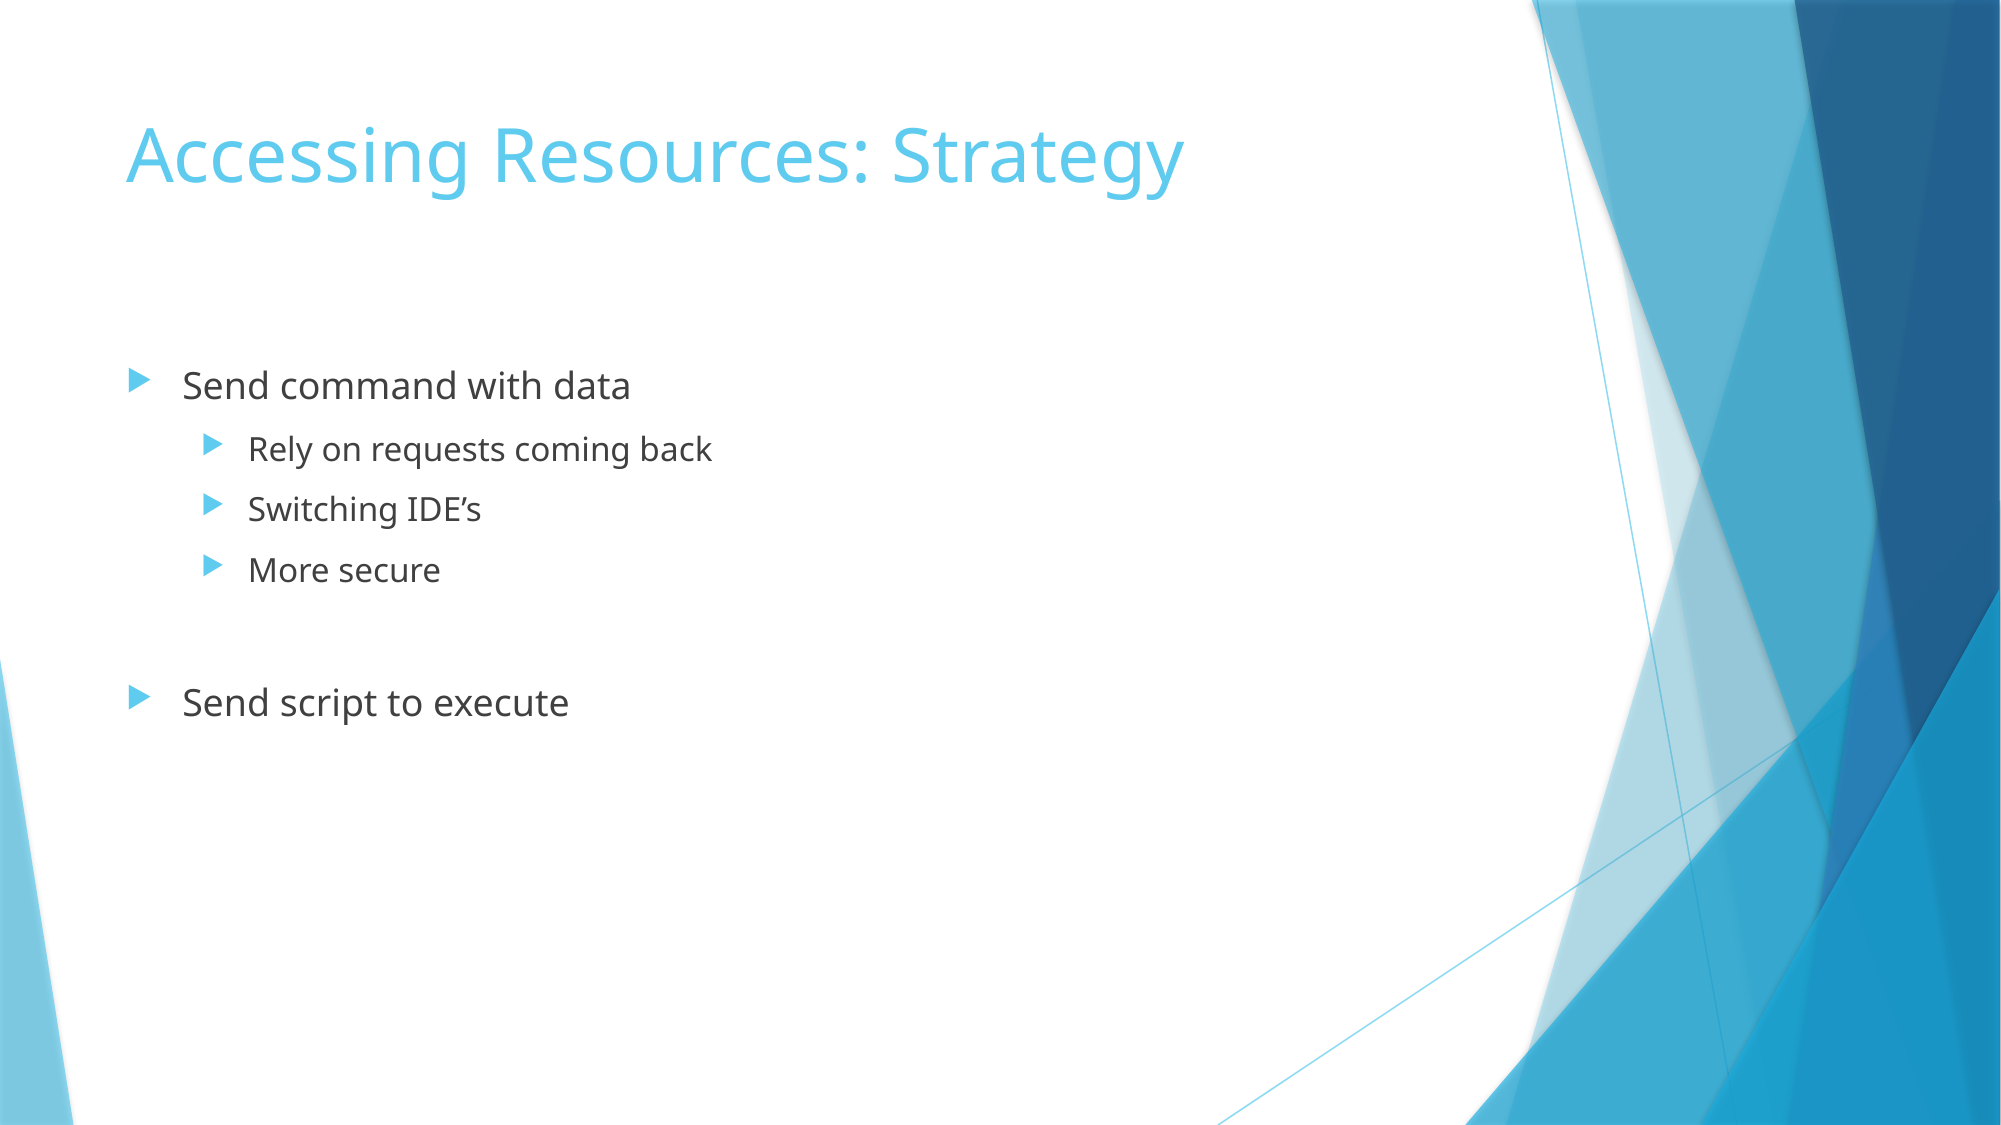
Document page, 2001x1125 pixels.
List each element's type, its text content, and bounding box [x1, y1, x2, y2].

list Send command with data Rely on requests coming back Switching IDE’s More secure Send script to execute [111, 354, 1522, 992]
title Accessing Resources: Strategy [111, 99, 1522, 317]
